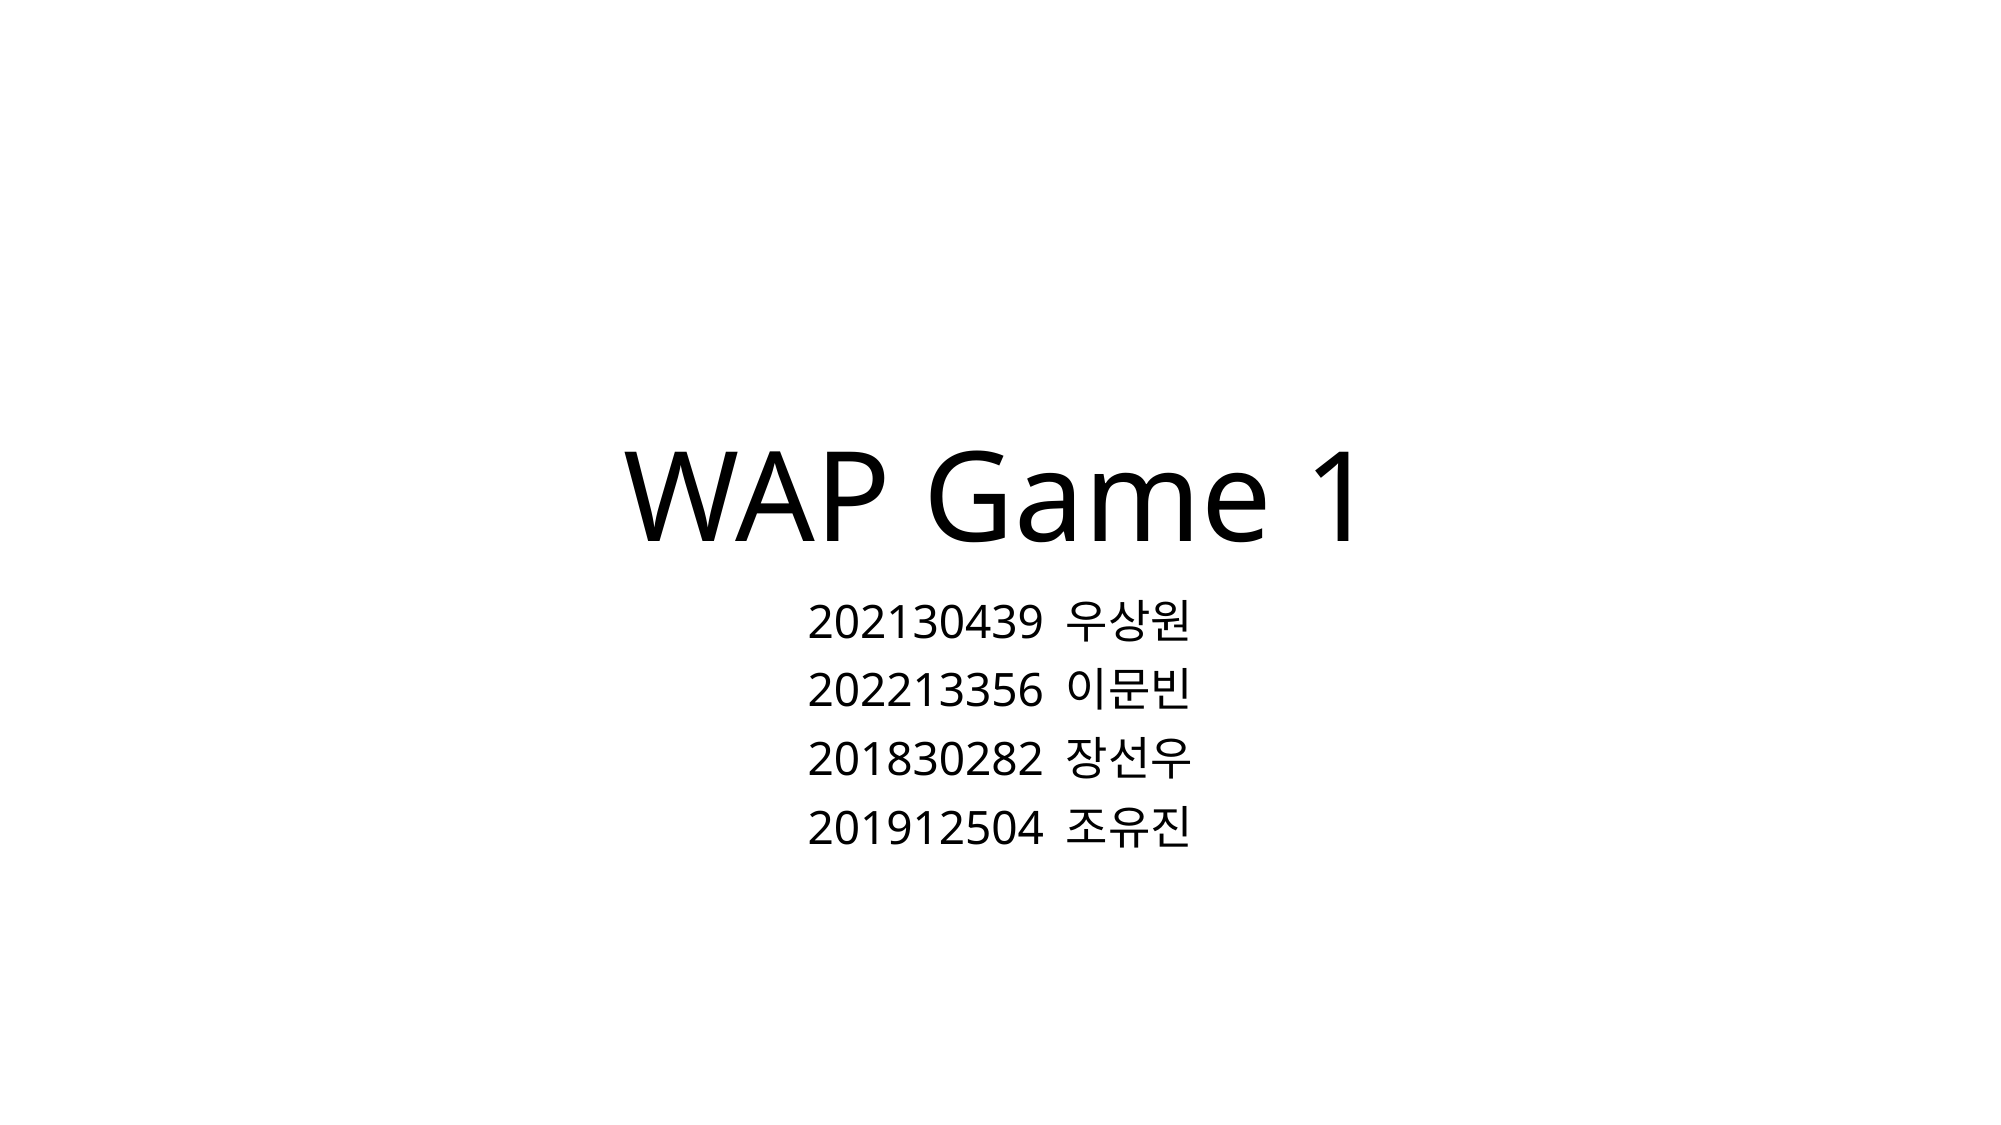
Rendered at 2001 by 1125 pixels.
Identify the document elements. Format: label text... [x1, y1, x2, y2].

title WAP Game 1 [249, 184, 1750, 576]
subtitle 202130439 우상원 202213356 이문빈 201830282 장선우 201912504 조유진 [249, 590, 1750, 863]
